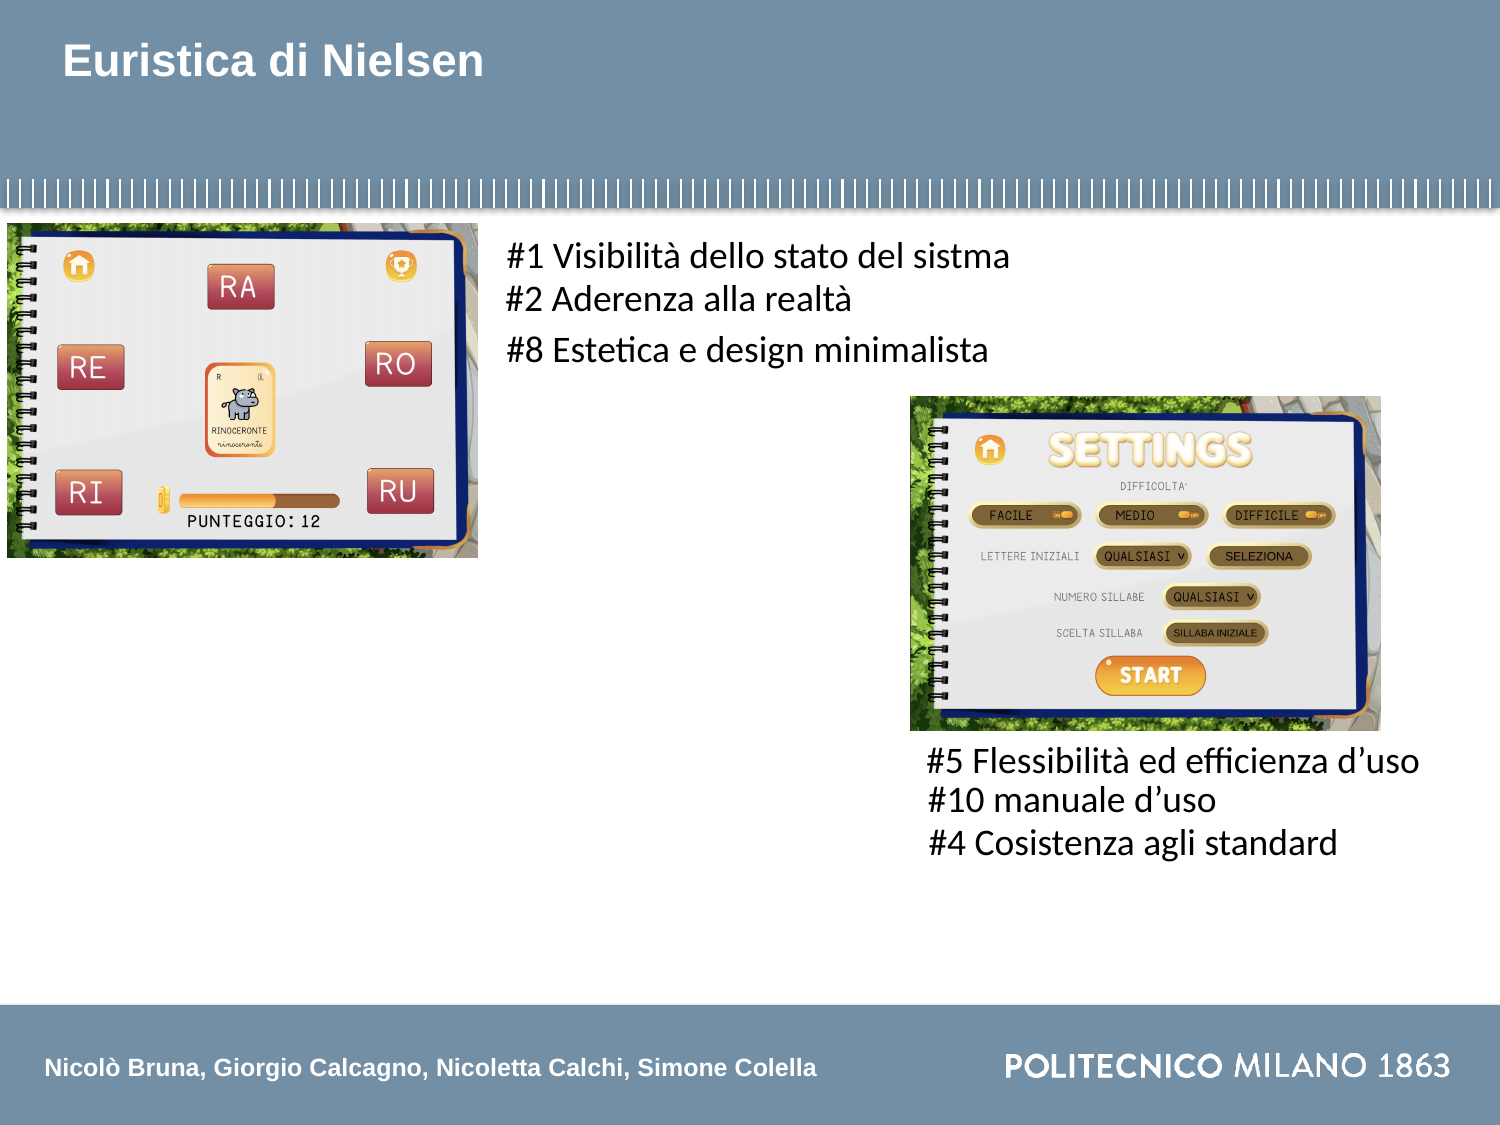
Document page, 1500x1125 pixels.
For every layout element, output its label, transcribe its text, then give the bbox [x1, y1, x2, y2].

text_box #8 Estetica e design minimalista [491, 317, 1005, 378]
picture [999, 1041, 1456, 1089]
text_box Euristica di Nielsen [47, 22, 1455, 161]
text_box #1 Visibilità dello stato del sistma [491, 223, 1035, 284]
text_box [910, 396, 1440, 872]
picture [7, 222, 479, 558]
text_box #2 Aderenza alla realtà [490, 266, 868, 327]
